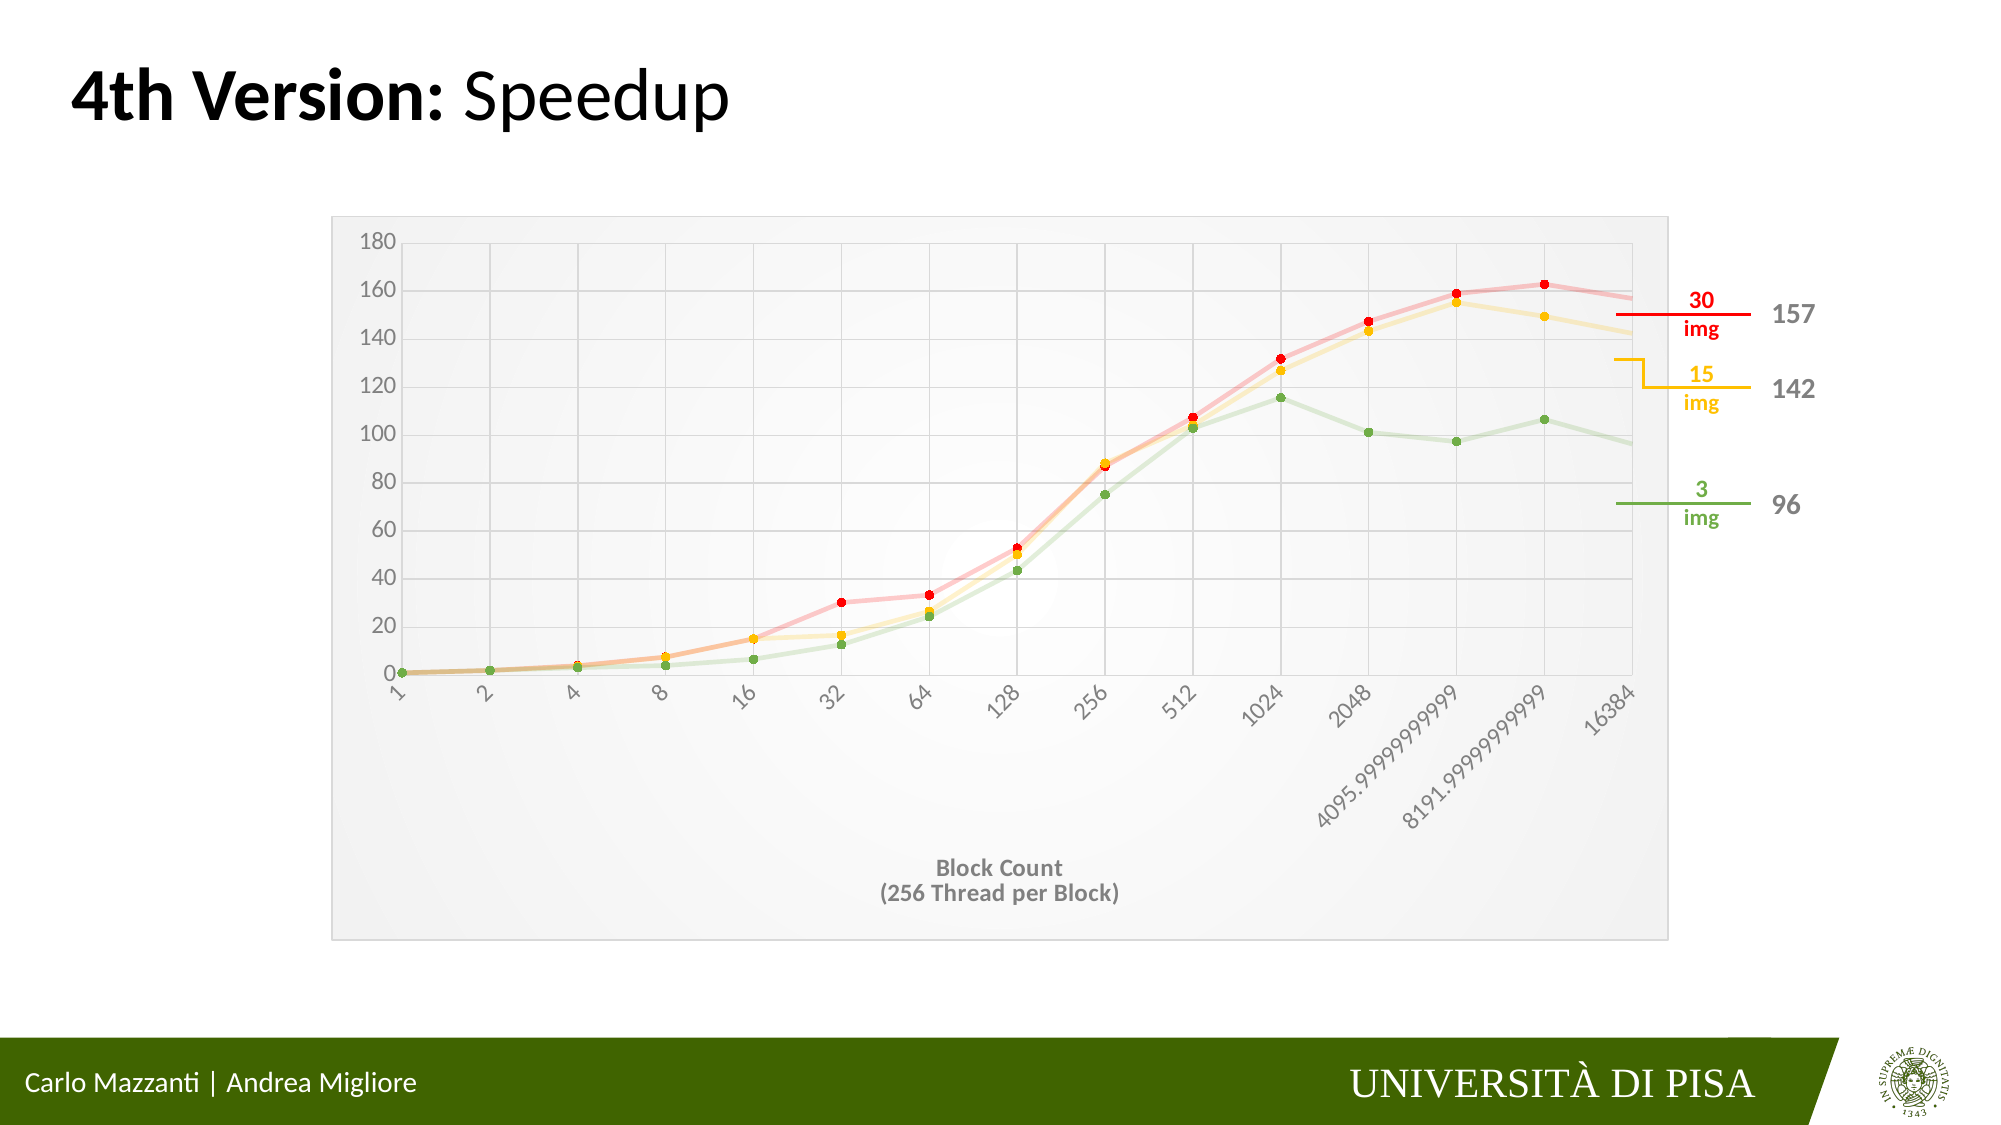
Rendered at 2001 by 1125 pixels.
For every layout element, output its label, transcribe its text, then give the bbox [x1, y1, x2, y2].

text_box 30 img [1669, 276, 1735, 314]
text_box 4th Version: Speedup [57, 37, 746, 143]
text_box 3 img [1669, 465, 1735, 503]
text_box 142 [1756, 362, 1831, 413]
text_box [1727, 1036, 1841, 1125]
text_box Università di Pisa [0, 1037, 1772, 1125]
text_box Carlo Mazzanti | Andrea Migliore [10, 1056, 1309, 1106]
text_box 96 [1756, 477, 1816, 528]
text_box 30 img [1669, 315, 1735, 349]
text_box 157 [1756, 287, 1831, 338]
text_box 3 img [1669, 504, 1735, 538]
picture [1879, 1047, 1949, 1117]
chart [331, 215, 1669, 941]
text_box 15 img [1669, 349, 1735, 387]
text_box 15 img [1669, 388, 1735, 422]
